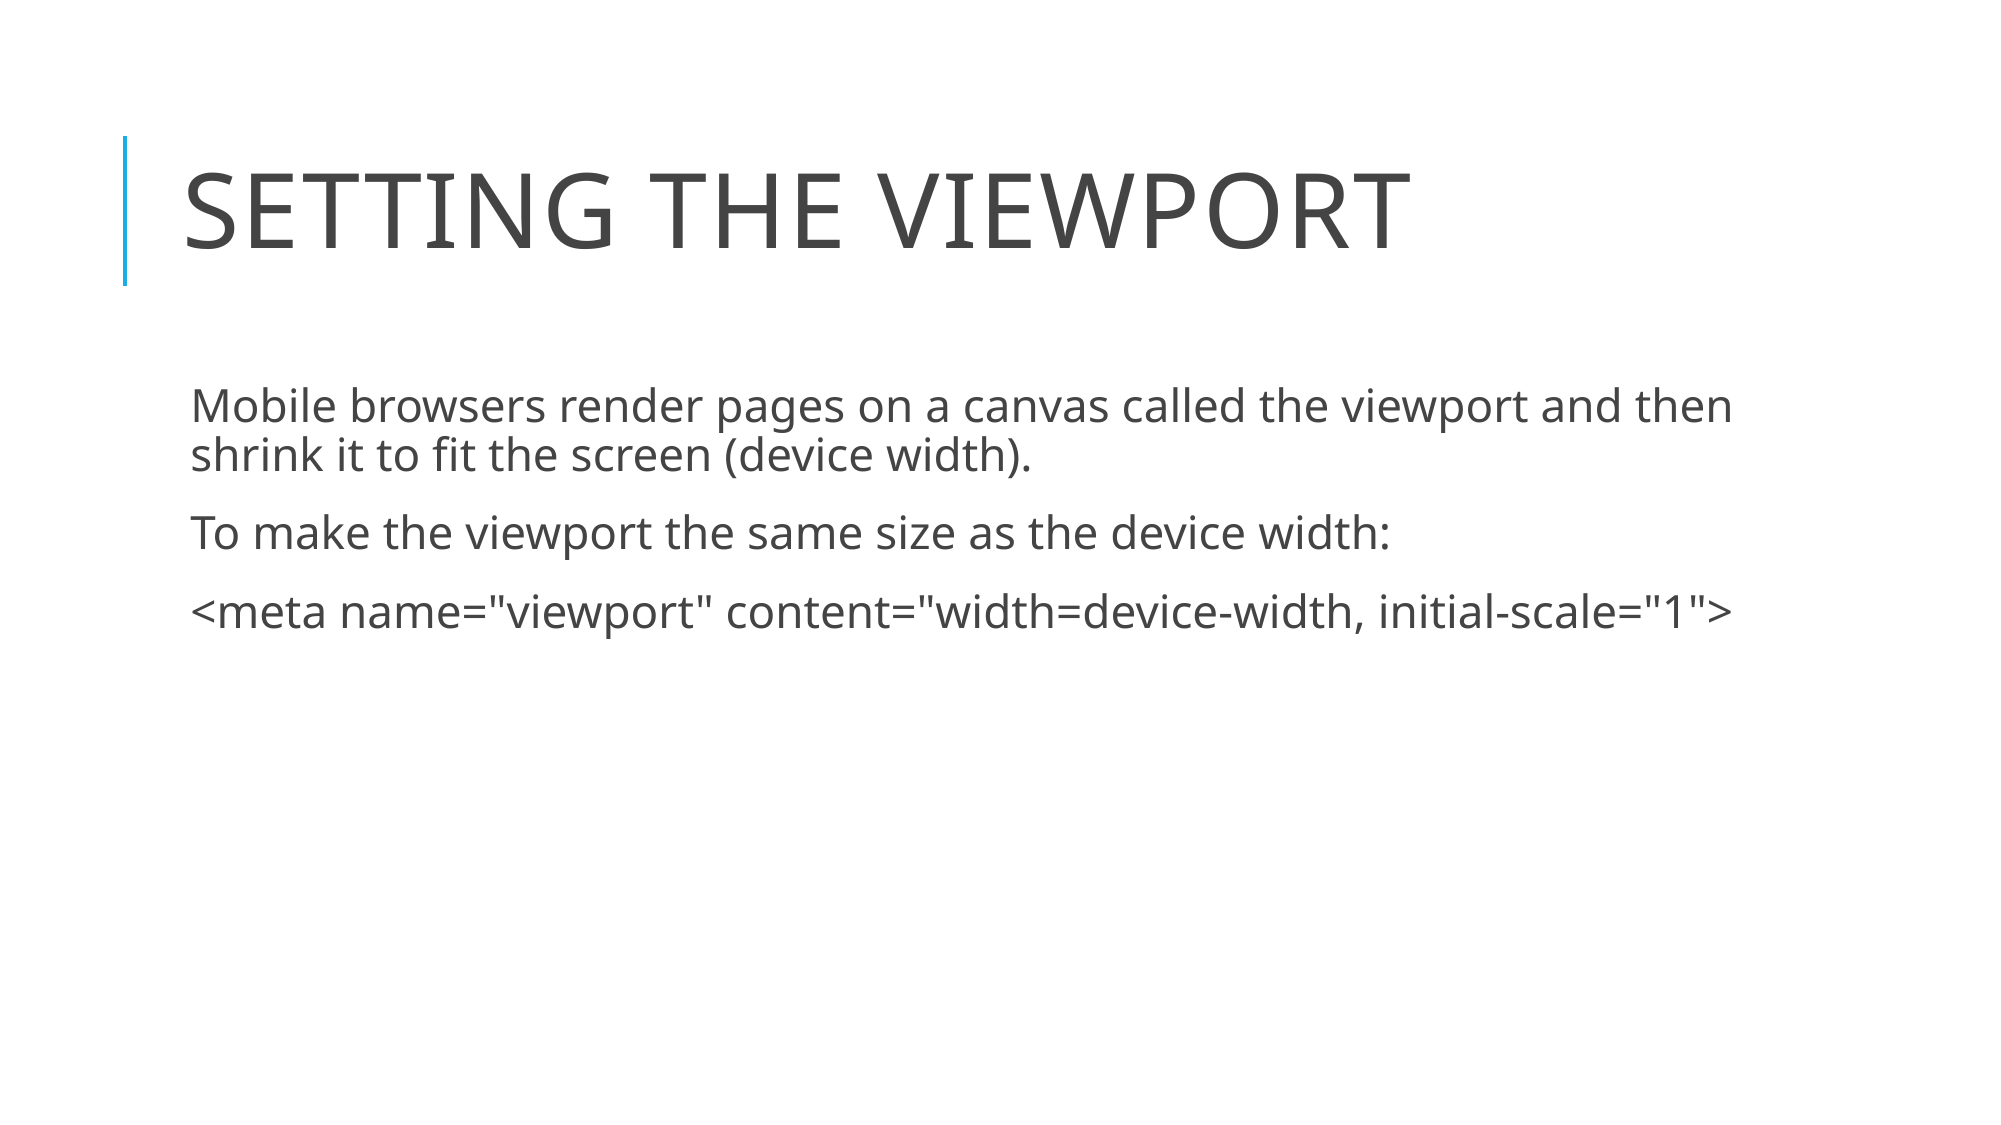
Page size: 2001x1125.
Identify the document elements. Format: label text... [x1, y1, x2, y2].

list Mobile browsers render pages on a canvas called the viewport and then shrink it to fit the screen (device width). To make the viewport the same size as the device width: <meta name="viewport" content="width=device-width, initial-scale="1"> [168, 375, 1763, 783]
title Setting the Viewport [168, 96, 1763, 342]
